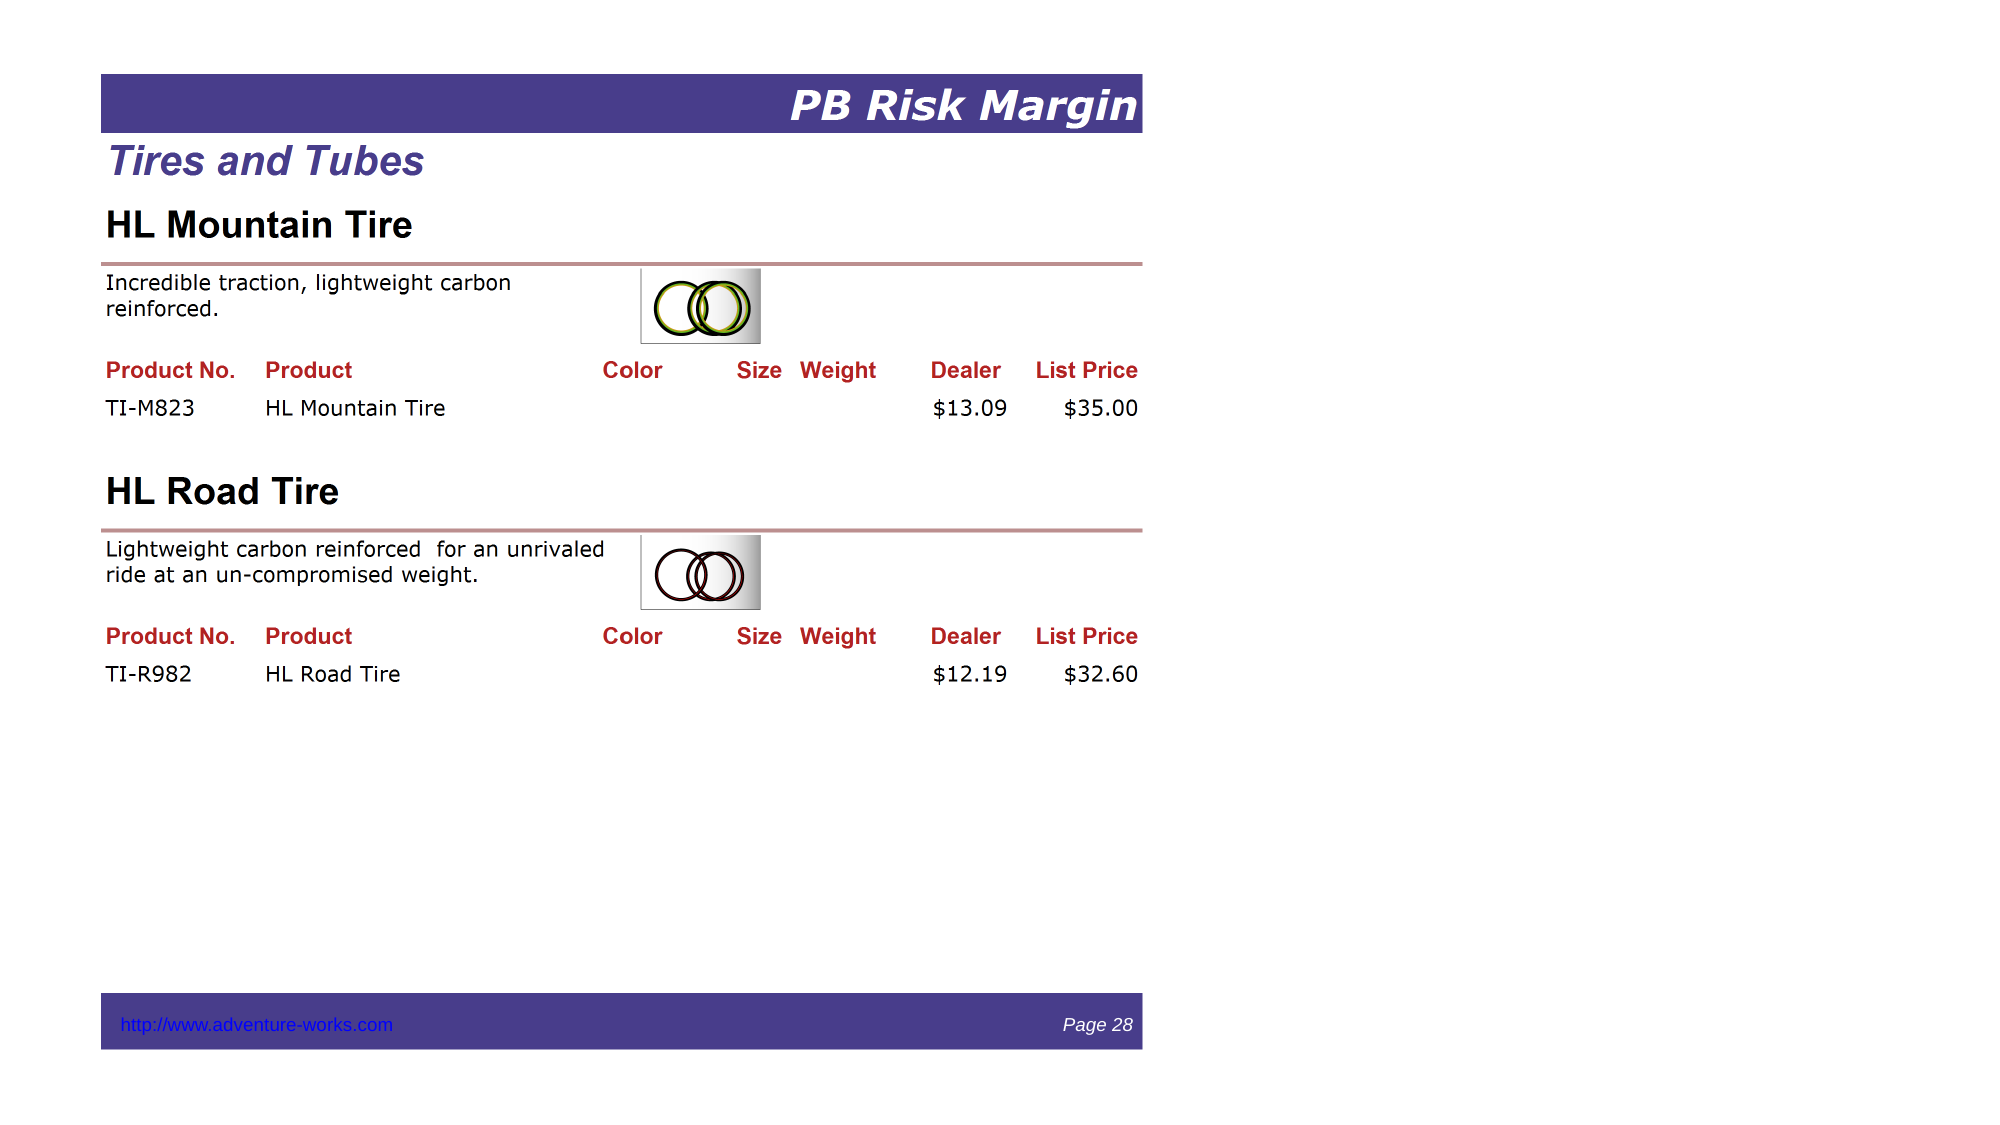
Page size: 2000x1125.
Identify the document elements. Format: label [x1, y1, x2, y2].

picture [101, 993, 1143, 1051]
picture [101, 74, 1143, 731]
